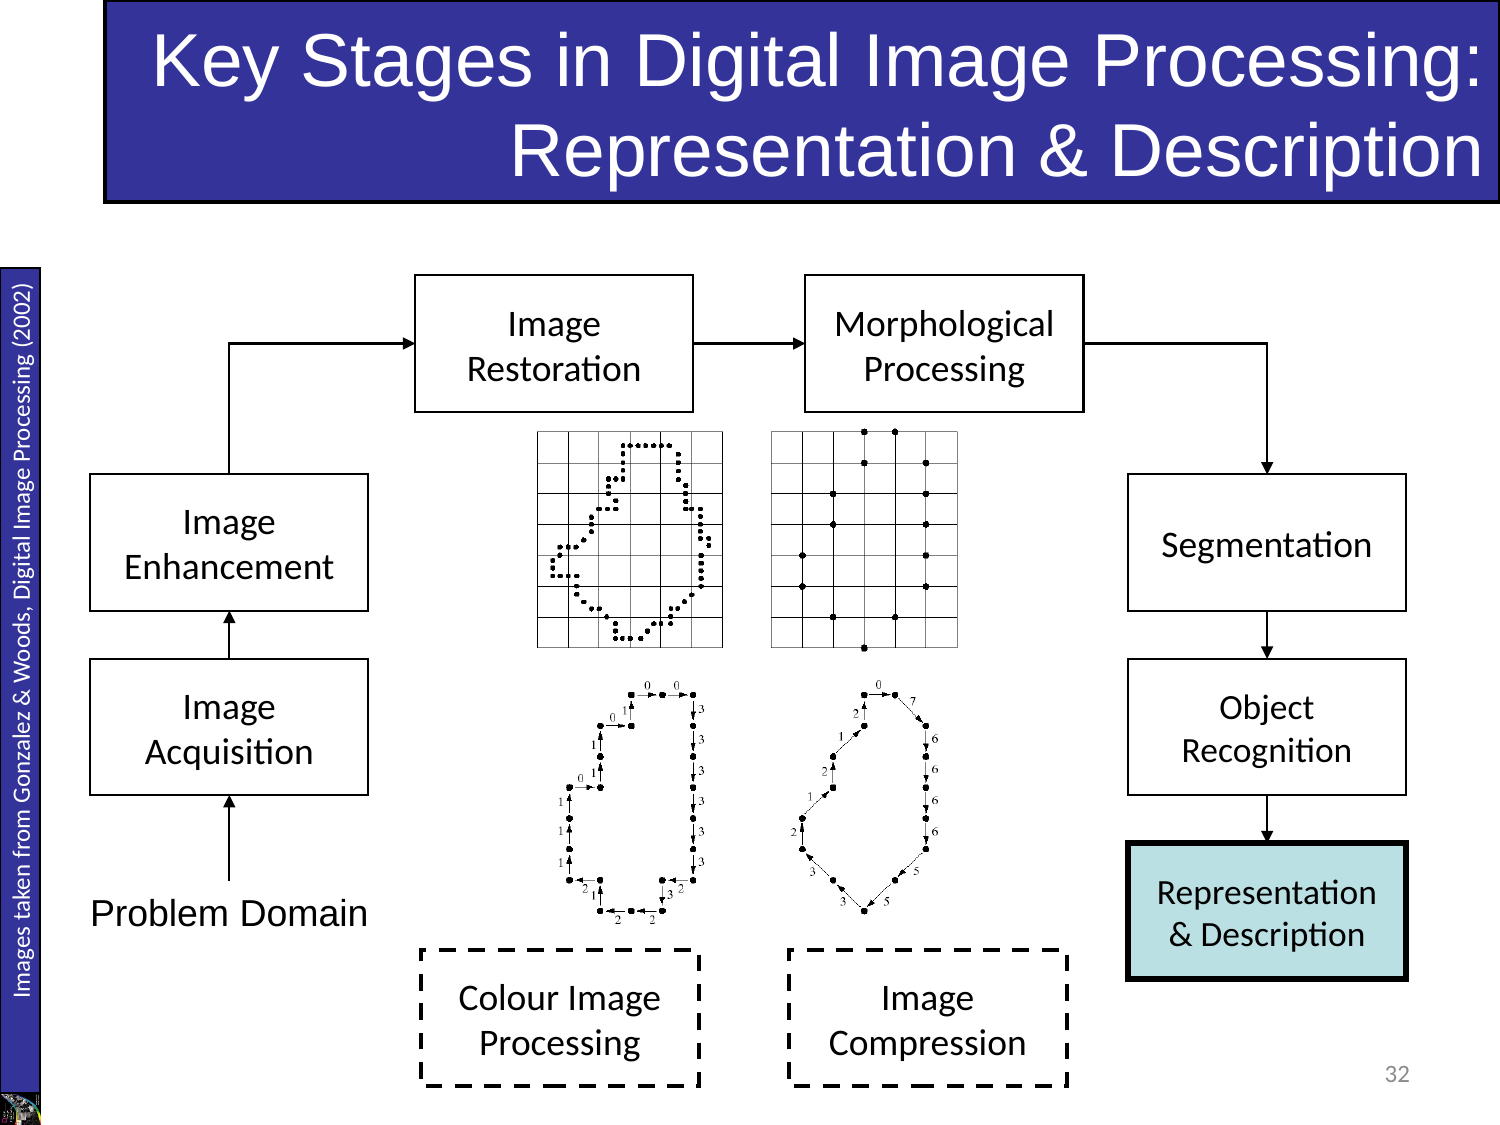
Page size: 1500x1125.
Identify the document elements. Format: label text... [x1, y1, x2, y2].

text_box Image Enhancement [90, 474, 369, 611]
text_box Image Restoration [415, 275, 694, 412]
text_box [74, 218, 1425, 1125]
picture [535, 425, 962, 928]
slide_number 32 [1074, 1042, 1425, 1103]
text_box Morphological Processing [805, 275, 1084, 412]
text_box Object Recognition [1128, 658, 1407, 795]
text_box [1083, 343, 1268, 475]
text_box Problem Domain [75, 881, 384, 942]
text_box Segmentation [1128, 474, 1407, 611]
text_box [229, 343, 416, 475]
text_box Key Stages in Digital Image Processing: Representation & Description [104, 0, 1500, 202]
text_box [0, 267, 42, 1125]
text_box Colour Image Processing [420, 950, 699, 1087]
text_box Representation & Description [1128, 843, 1407, 980]
text_box Image Acquisition [90, 658, 369, 795]
text_box Image Compression [788, 950, 1067, 1087]
